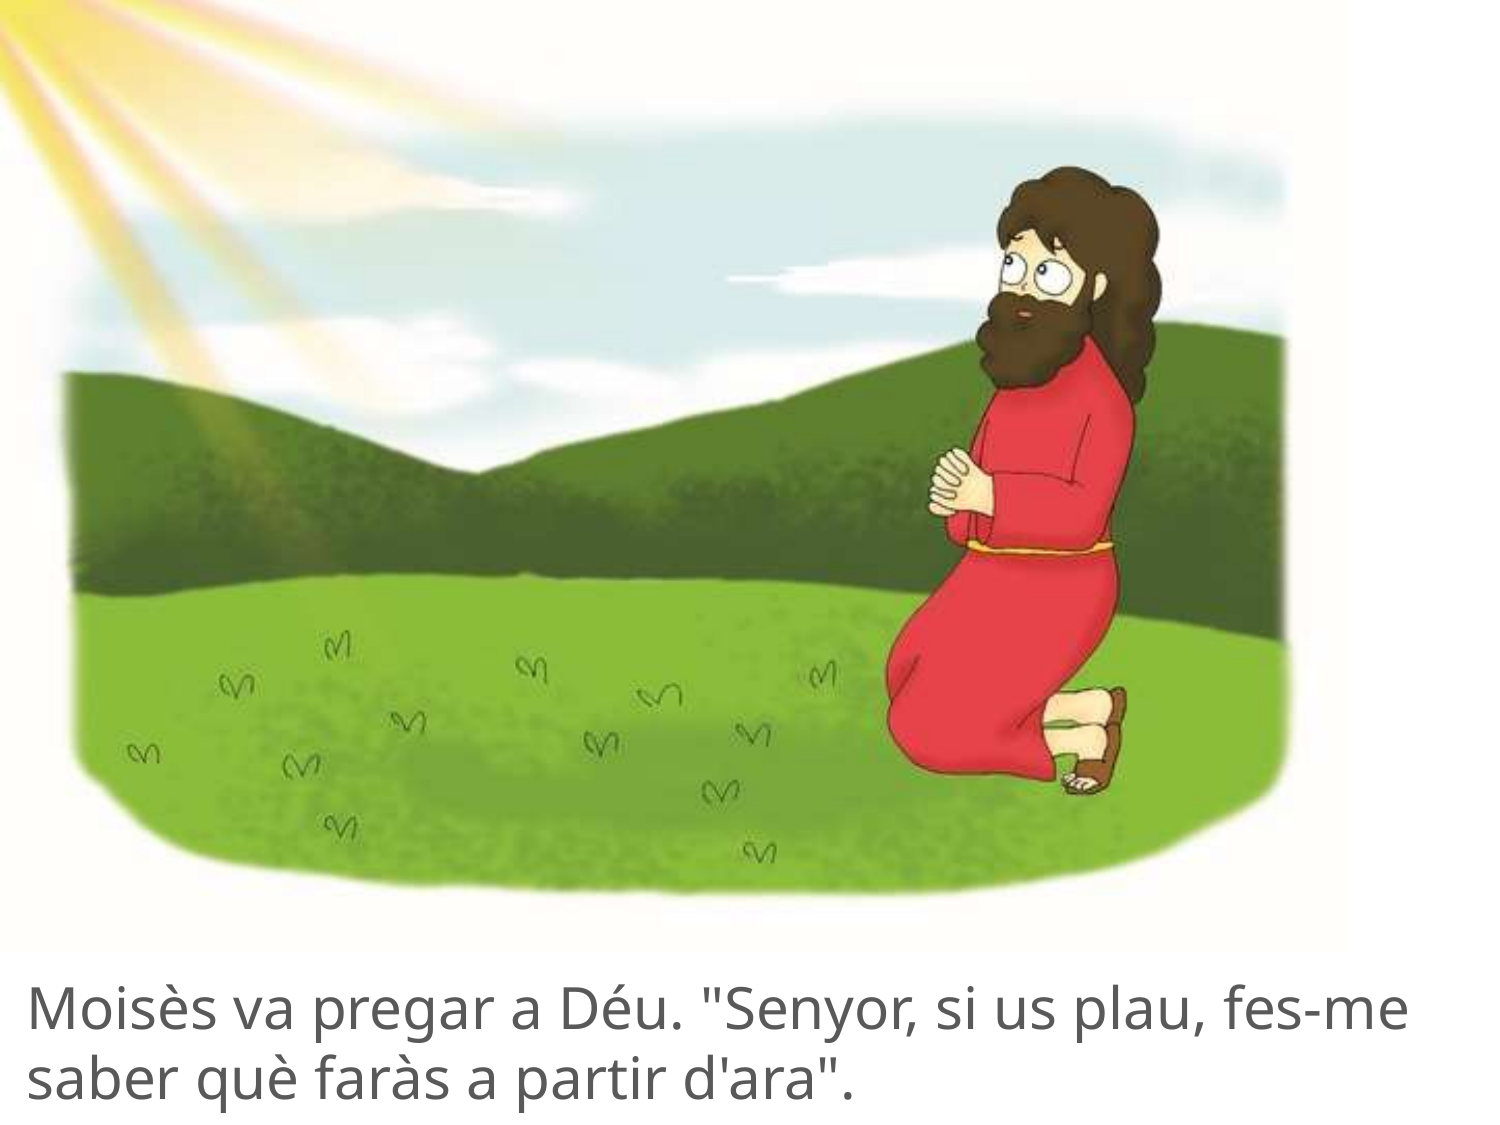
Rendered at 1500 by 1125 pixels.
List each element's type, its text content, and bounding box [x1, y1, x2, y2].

picture [0, 0, 1348, 953]
text_box Moisès va pregar a Déu. "Senyor, si us plau, fes-me saber què faràs a partir d'ara". [11, 964, 1498, 1119]
